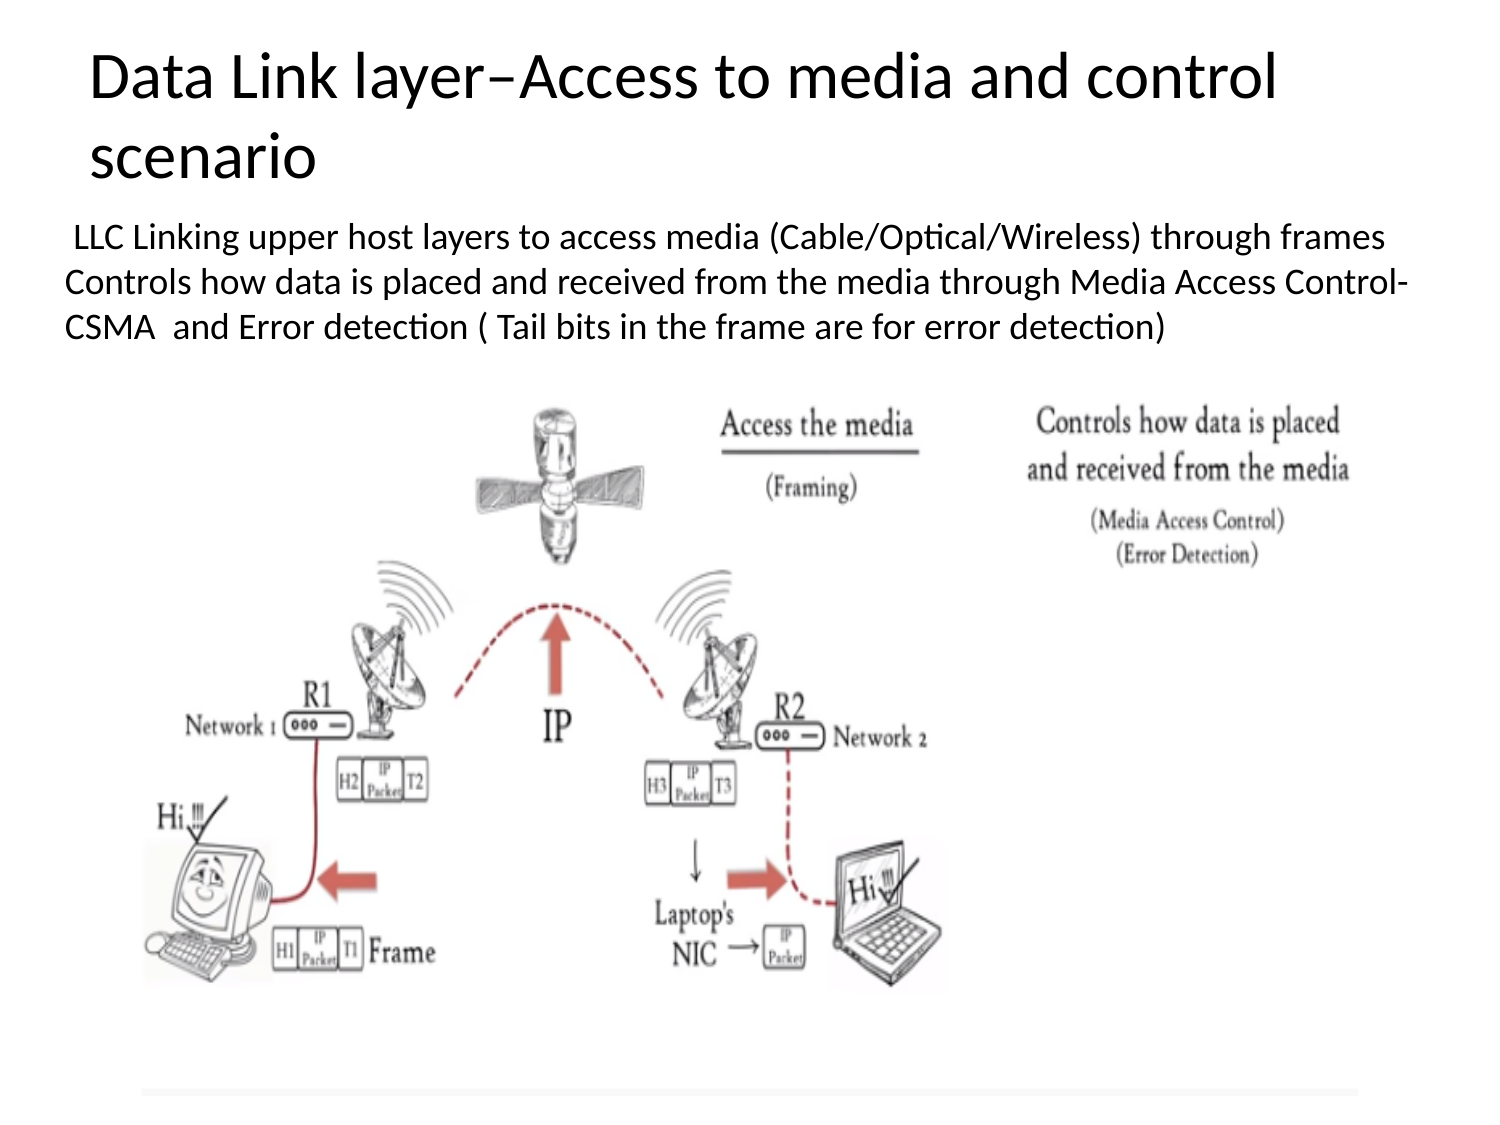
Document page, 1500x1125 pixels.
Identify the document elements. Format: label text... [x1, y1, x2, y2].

text_box Data Link layer–Access to media and control scenario [74, 24, 1413, 200]
text_box LLC Linking upper host layers to access media (Cable/Optical/Wireless) through frames Controls how data is placed and received from the media through Media Access Control- CSMA and Error detection ( Tail bits in the frame are for error detection) [50, 204, 1450, 355]
picture [141, 378, 1359, 1096]
